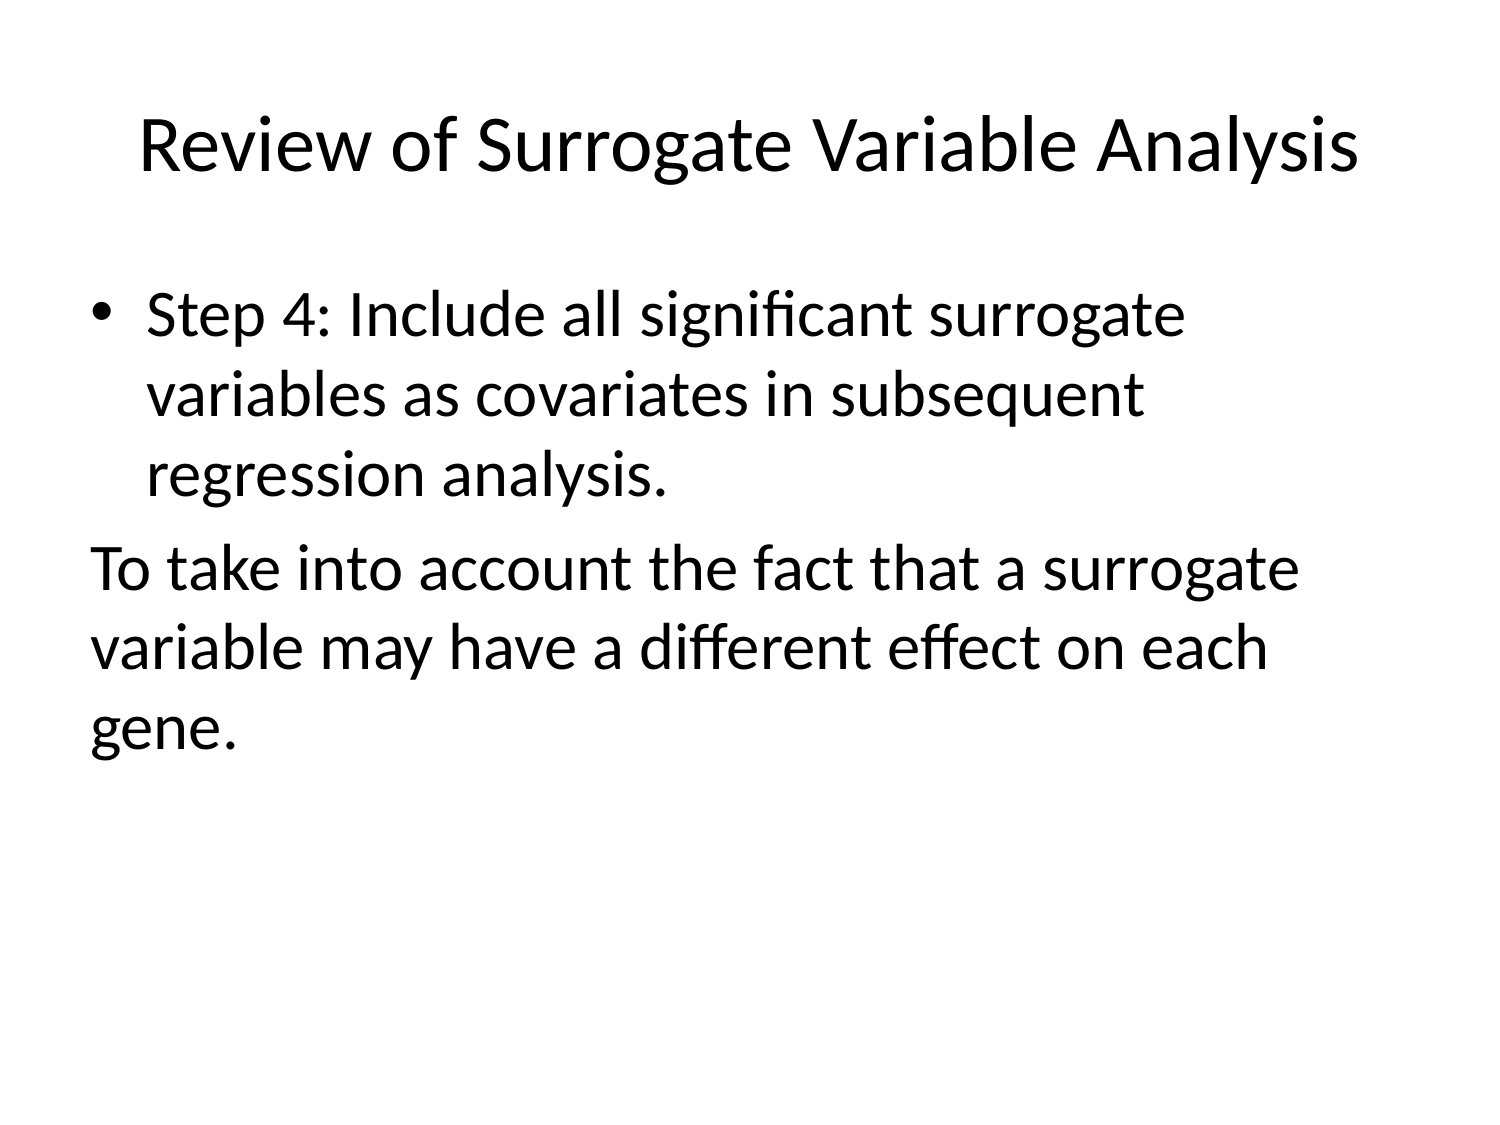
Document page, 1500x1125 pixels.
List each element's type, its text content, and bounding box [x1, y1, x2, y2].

title Review of Surrogate Variable Analysis [75, 45, 1425, 233]
list Step 4: Include all significant surrogate variables as covariates in subsequent regression analysis. To take into account the fact that a surrogate variable may have a different effect on each gene. [75, 262, 1425, 1005]
